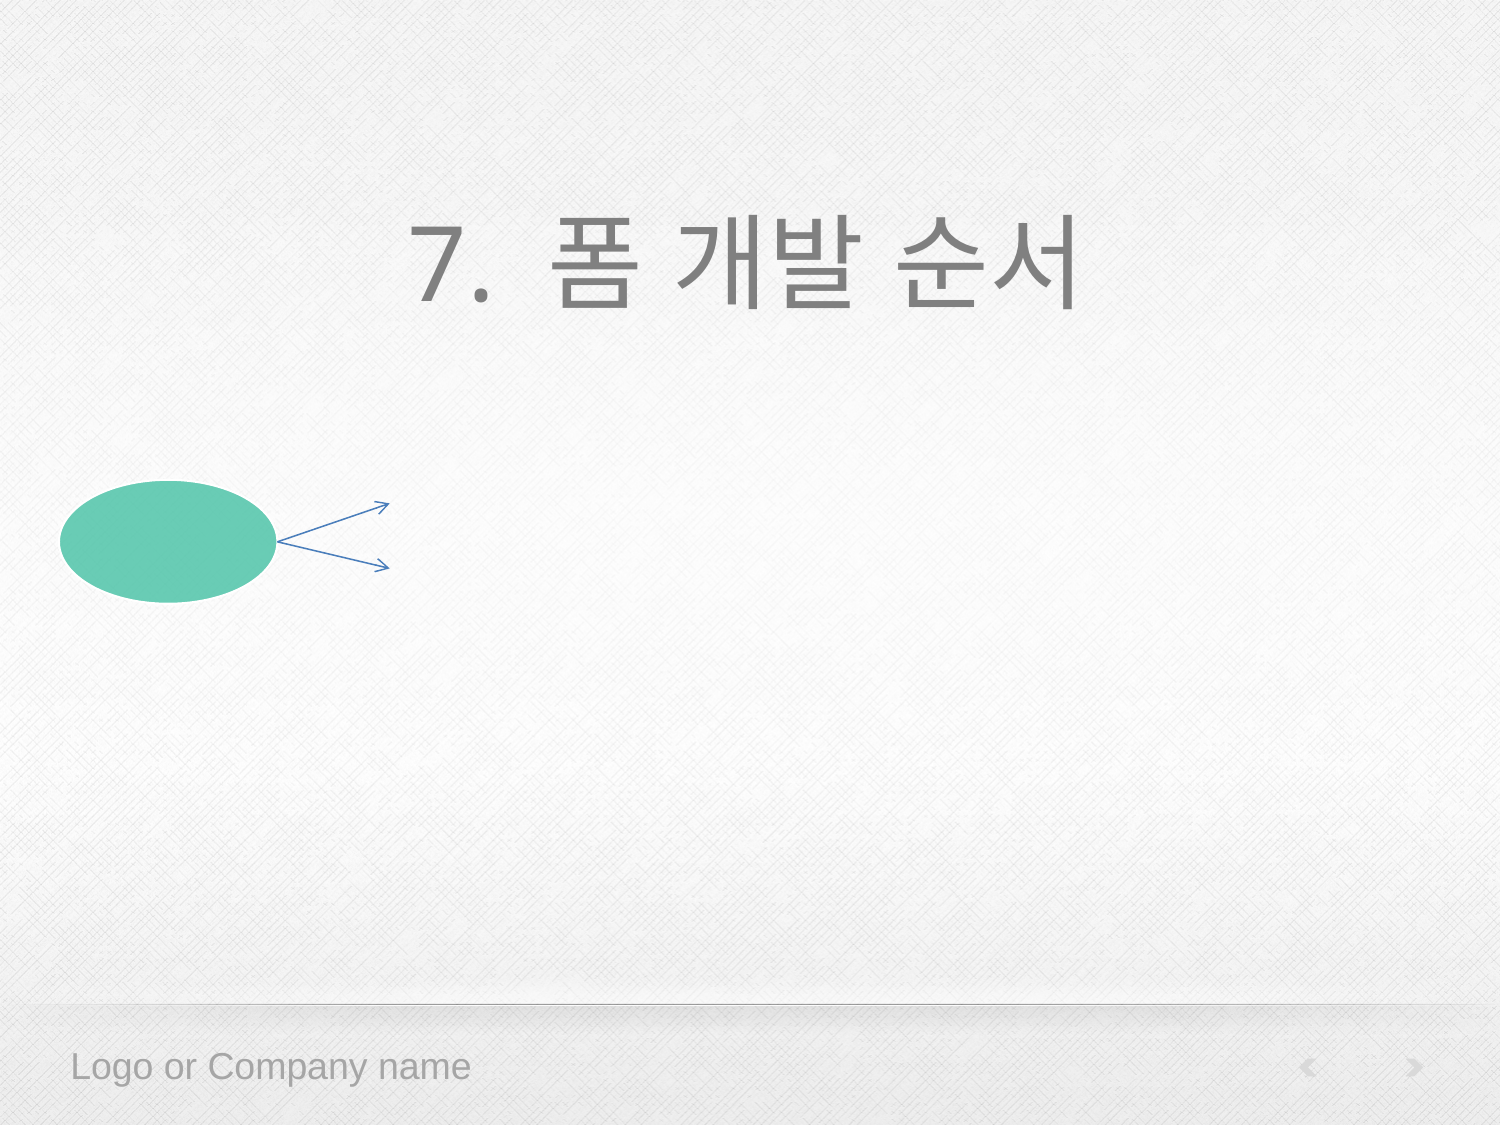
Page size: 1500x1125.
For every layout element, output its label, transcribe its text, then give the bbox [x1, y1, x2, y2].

picture [0, 0, 1500, 1125]
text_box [277, 503, 390, 541]
text_box [56, 477, 272, 606]
title 7. 폼 개발 순서 [112, 190, 1382, 486]
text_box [277, 541, 390, 569]
